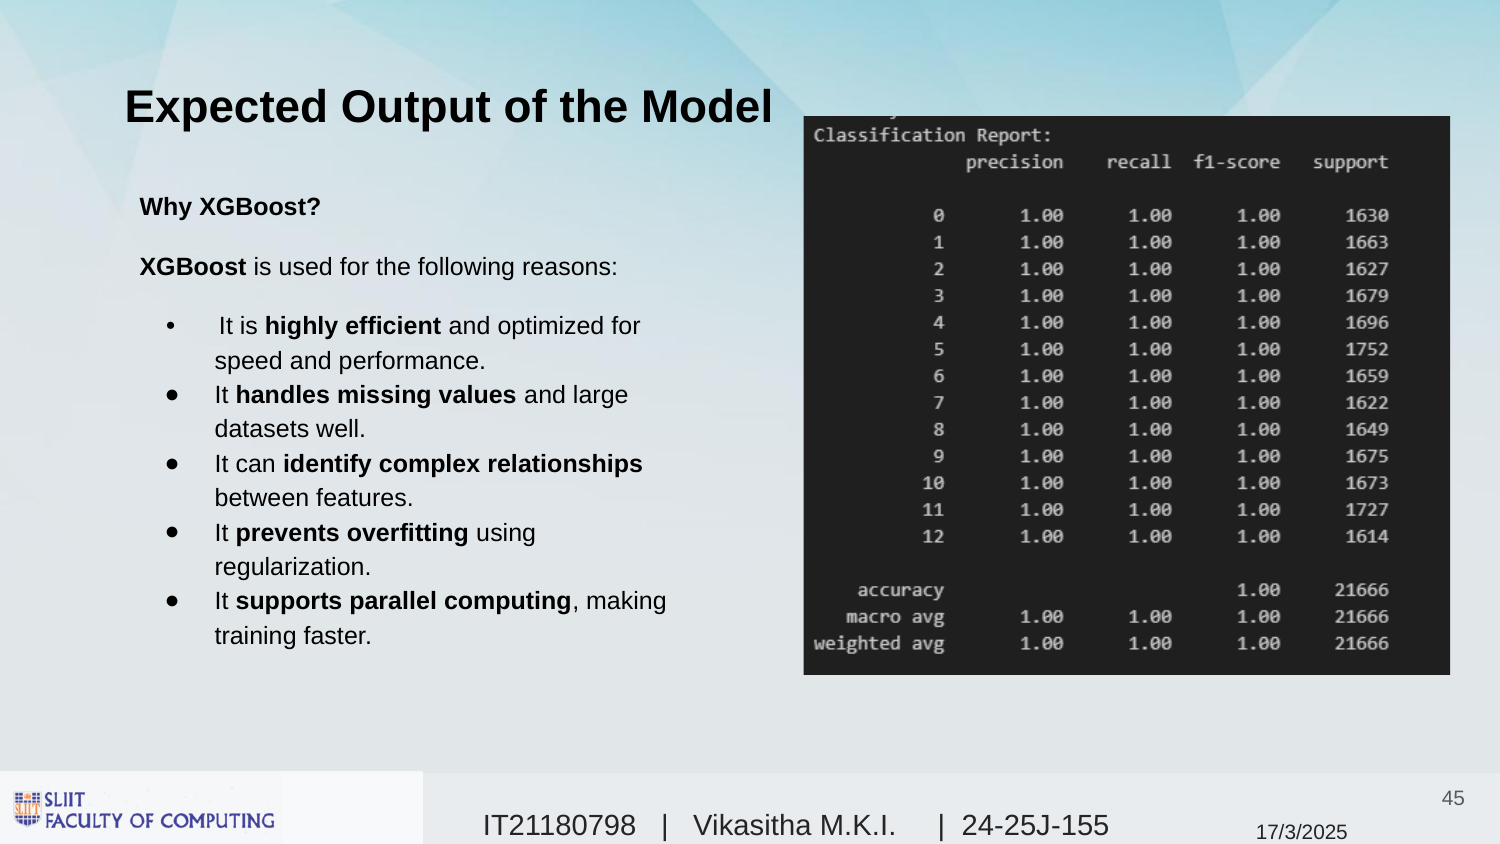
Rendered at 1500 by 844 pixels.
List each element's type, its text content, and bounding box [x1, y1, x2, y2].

slide_number ‹#› [1389, 764, 1480, 772]
picture [0, 0, 1500, 844]
text_box Expected Output of the Model [124, 60, 1223, 132]
text_box Why XGBoost? XGBoost is used for the following reasons: It is highly efficient and optimized for speed and performance. It handles missing values and large datasets well. It can identify complex relationships between features. It prevents overfitting using regularization. It supports parallel computing, making training faster. [124, 171, 695, 665]
